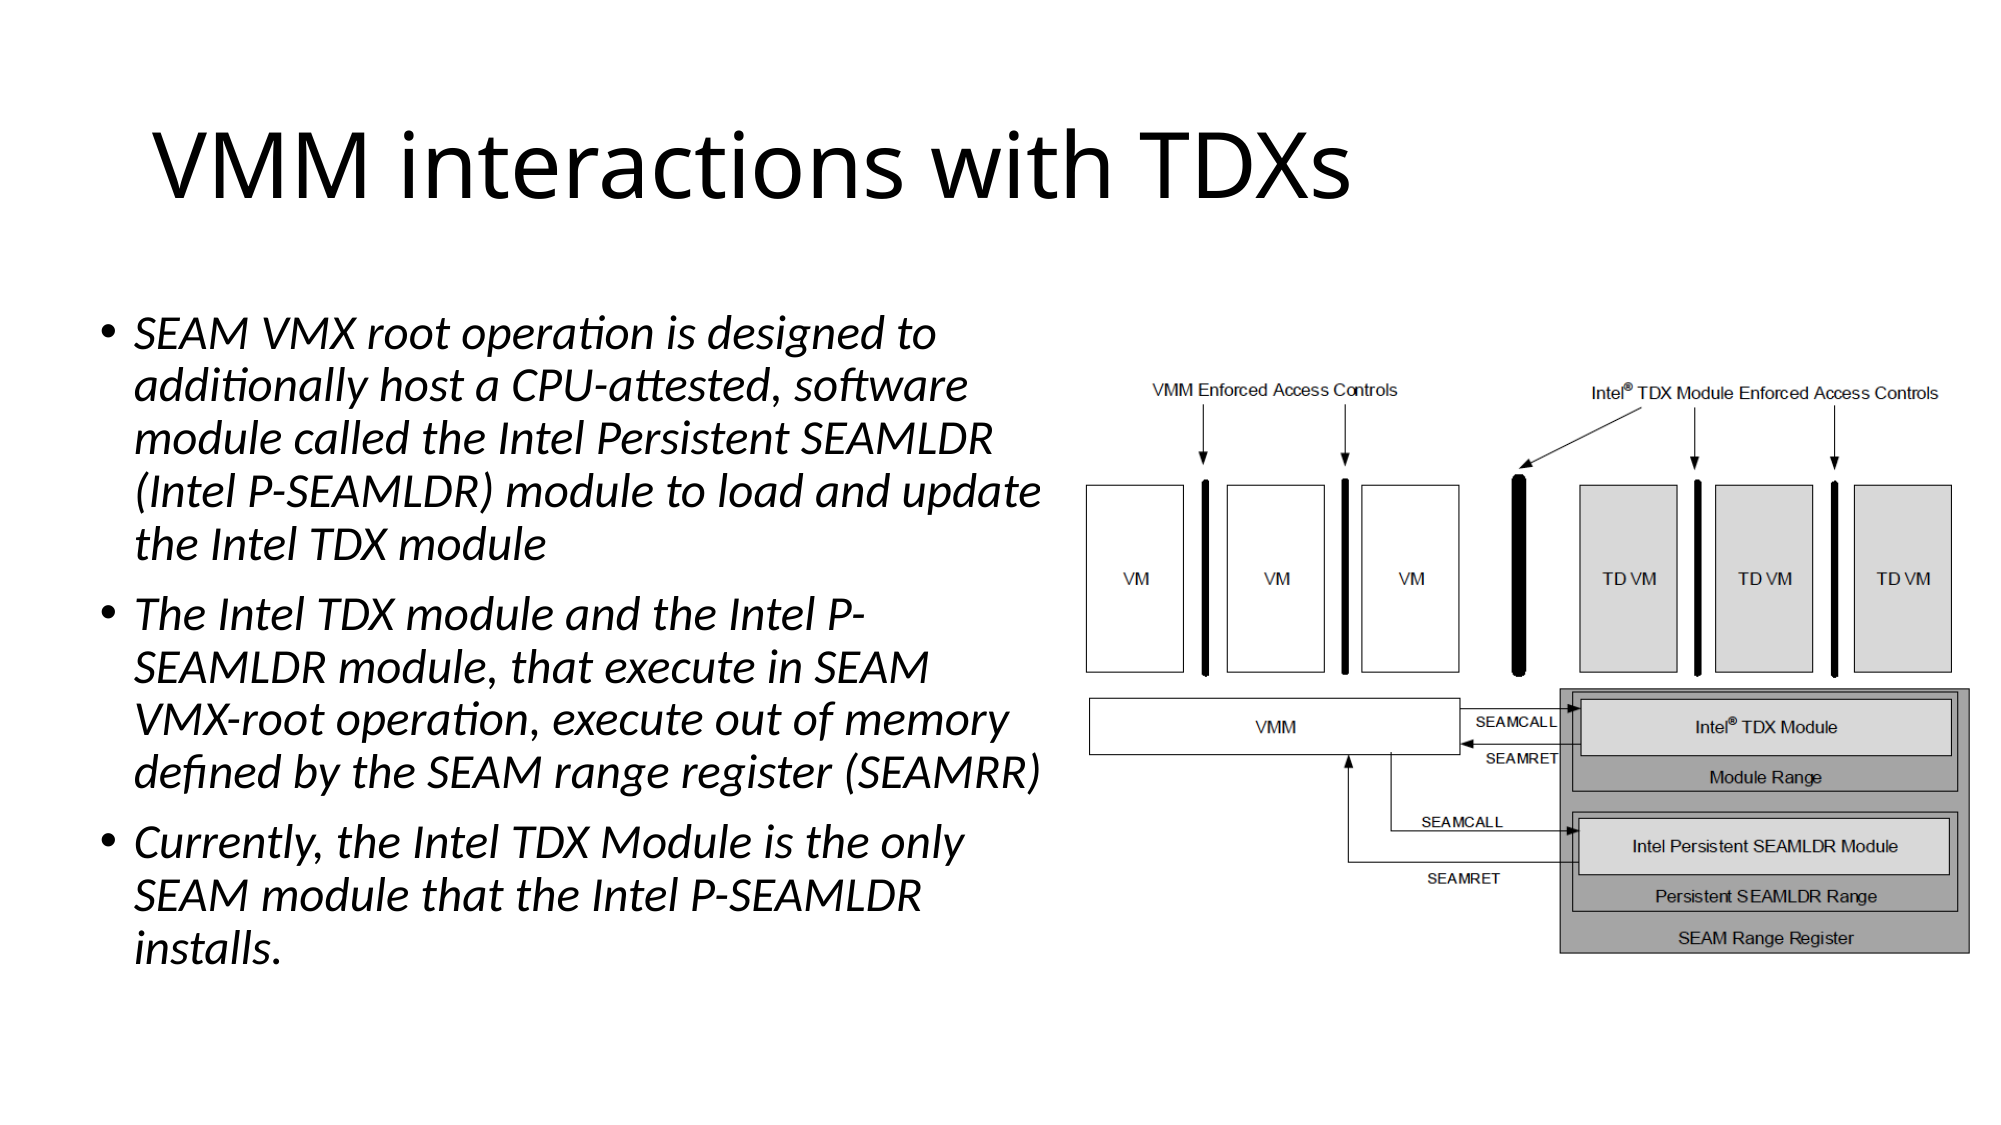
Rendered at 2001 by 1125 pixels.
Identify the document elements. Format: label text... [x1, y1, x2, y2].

picture [1040, 373, 2000, 963]
list SEAM VMX root operation is designed to additionally host a CPU-attested, software module called the Intel Persistent SEAMLDR (Intel P-SEAMLDR) module to load and update the Intel TDX module The Intel TDX module and the Intel P-SEAMLDR module, that execute in SEAM VMX-root operation, execute out of memory defined by the SEAM range register (SEAMRR) Currently, the Intel TDX Module is the only SEAM module that the Intel P-SEAMLDR installs. [84, 299, 1064, 1014]
title VMM interactions with TDXs [137, 59, 1863, 278]
